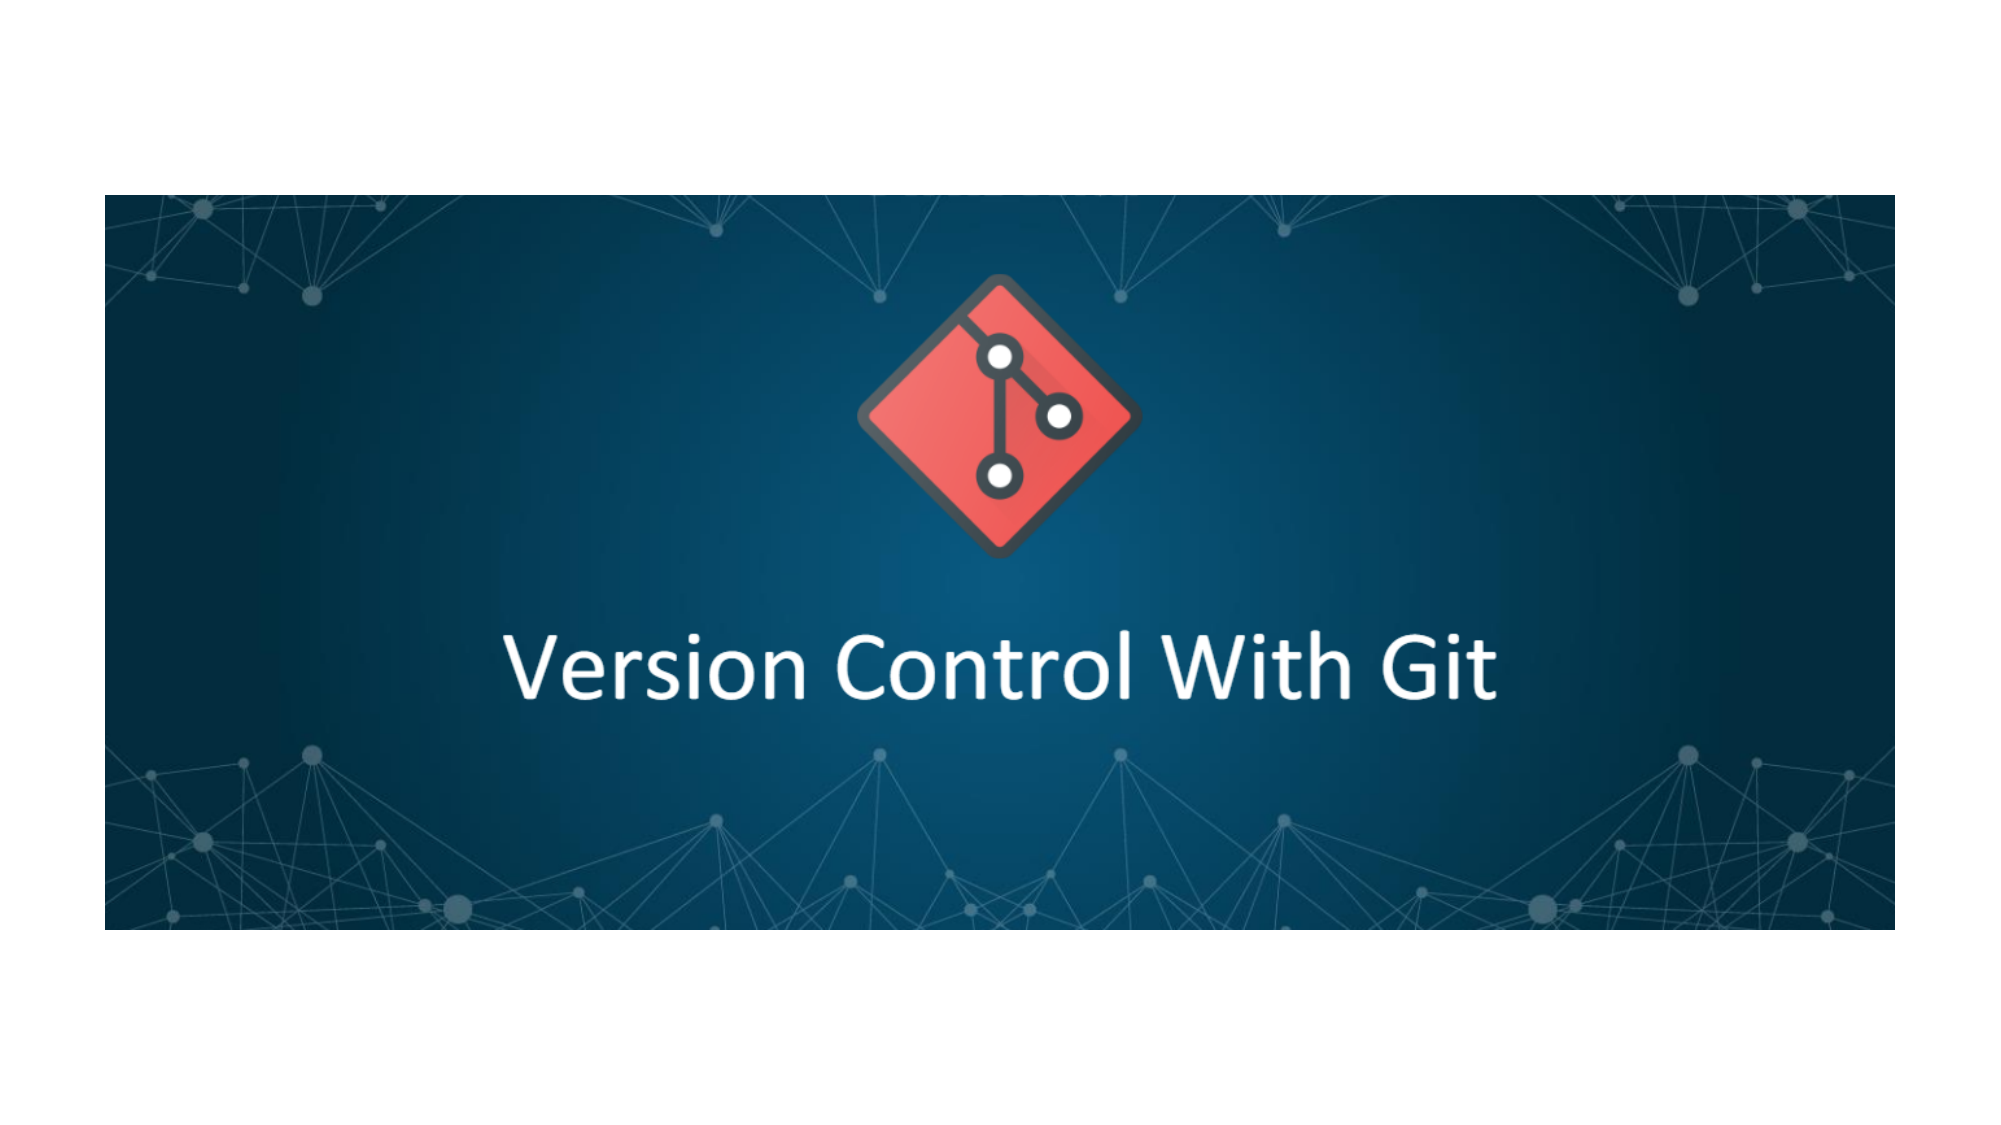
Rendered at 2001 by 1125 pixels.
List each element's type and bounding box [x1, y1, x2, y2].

list [105, 195, 1895, 930]
